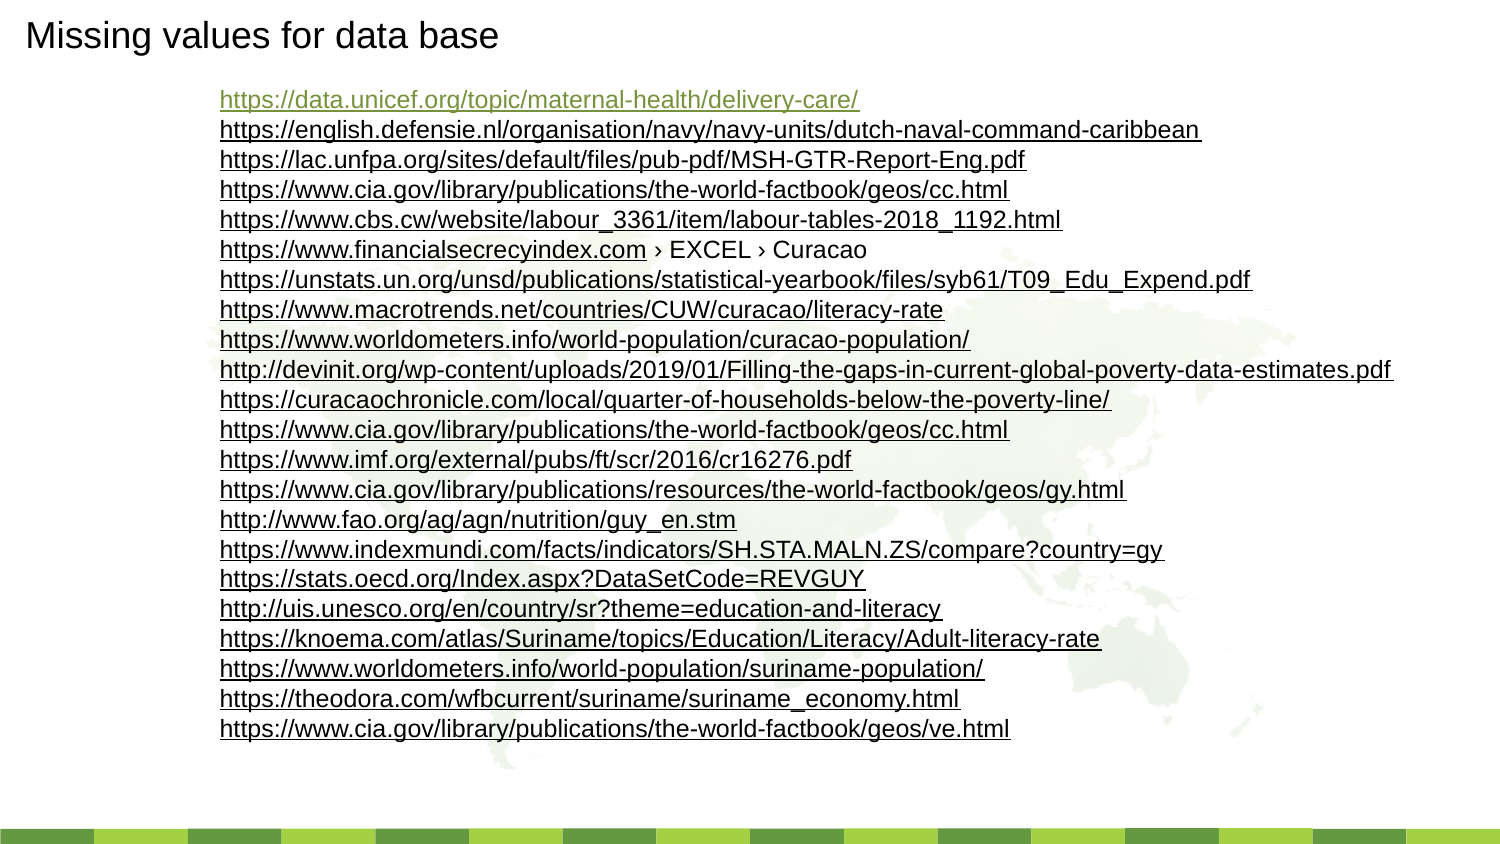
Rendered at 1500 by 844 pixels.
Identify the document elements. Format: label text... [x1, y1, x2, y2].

picture [0, 0, 1500, 828]
text_box Missing values for data base [0, 3, 816, 64]
text_box https://data.unicef.org/topic/maternal-health/delivery-care/ https://english.defensie.nl/organisation/navy/navy-units/dutch-naval-command-caribbean https://lac.unfpa.org/sites/default/files/pub-pdf/MSH-GTR-Report-Eng.pdf https://www.cia.gov/library/publications/the-world-factbook/geos/cc.html https://www.cbs.cw/website/labour_3361/item/labour-tables-2018_1192.html https://www.financialsecrecyindex.com › EXCEL › Curacao https://unstats.un.org/unsd/publications/statistical-yearbook/files/syb61/T09_Edu_Expend.pdf https://www.macrotrends.net/countries/CUW/curacao/literacy-rate https://www.worldometers.info/world-population/curacao-population/ http://devinit.org/wp-content/uploads/2019/01/Filling-the-gaps-in-current-global-poverty-data-estimates.pdf https://curacaochronicle.com/local/quarter-of-households-below-the-poverty-line/ https://www.cia.gov/library/publications/the-world-factbook/geos/cc.html https://www.imf.org/external/pubs/ft/scr/2016/cr16276.pdf https://www.cia.gov/library/publications/resources/the-world-factbook/geos/gy.html http://www.fao.org/ag/agn/nutrition/guy_en.stm https://www.indexmundi.com/facts/indicators/SH.STA.MALN.ZS/compare?country=gy https://stats.oecd.org/Index.aspx?DataSetCode=REVGUY http://uis.unesco.org/en/country/sr?theme=education-and-literacy https://knoema.com/atlas/Suriname/topics/Education/Literacy/Adult-literacy-rate https://www.worldometers.info/world-population/suriname-population/ https://theodora.com/wfbcurrent/suriname/suriname_economy.html https://www.cia.gov/library/publications/the-world-factbook/geos/ve.html [204, 76, 1496, 811]
